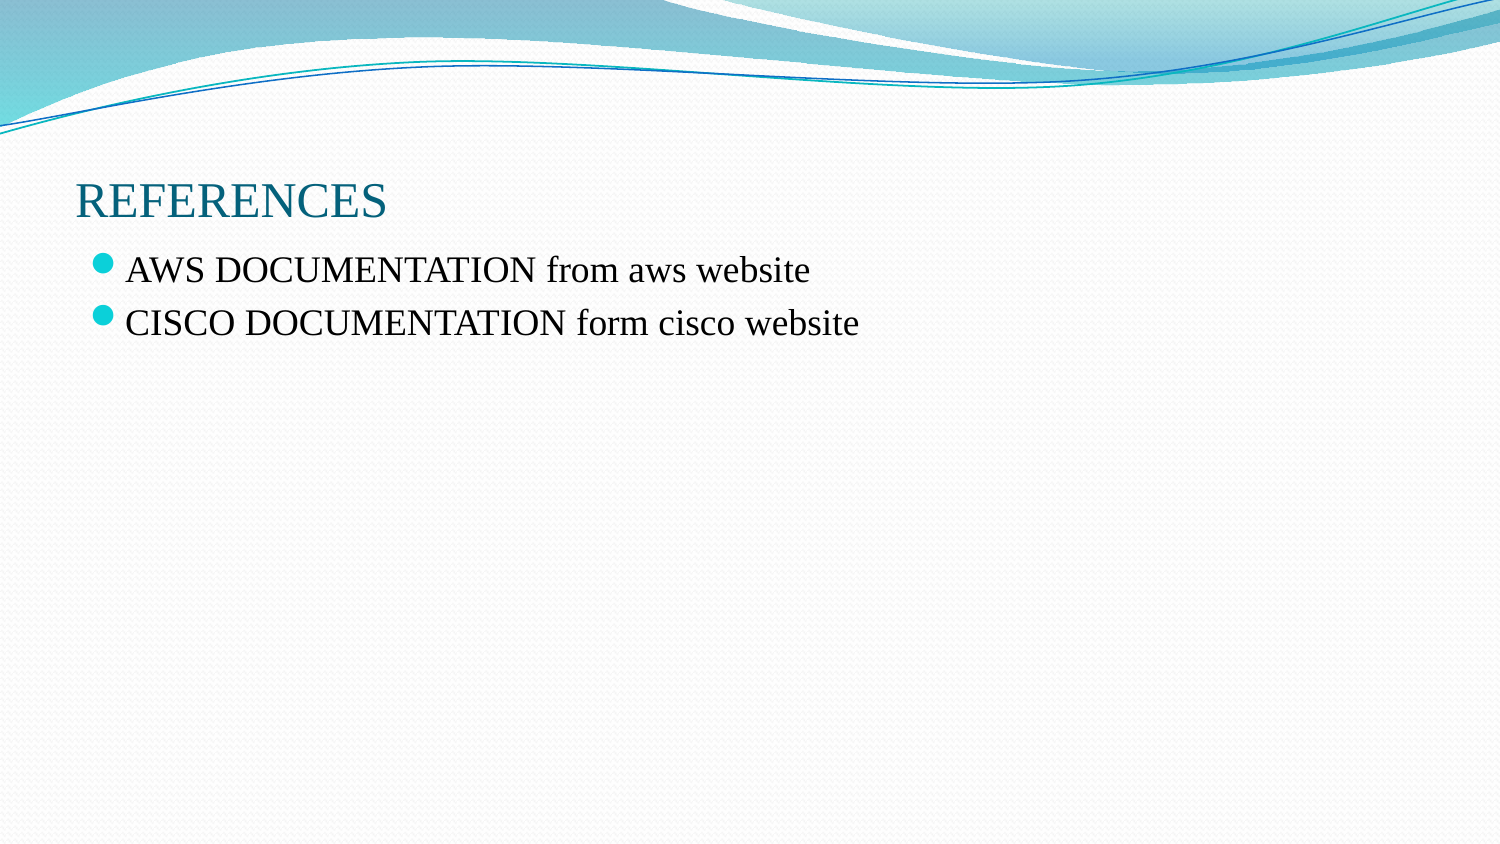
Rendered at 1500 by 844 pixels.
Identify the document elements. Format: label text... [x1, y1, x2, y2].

title REFERENCES [75, 86, 1425, 228]
list AWS DOCUMENTATION from aws website CISCO DOCUMENTATION form cisco website [75, 238, 1425, 779]
